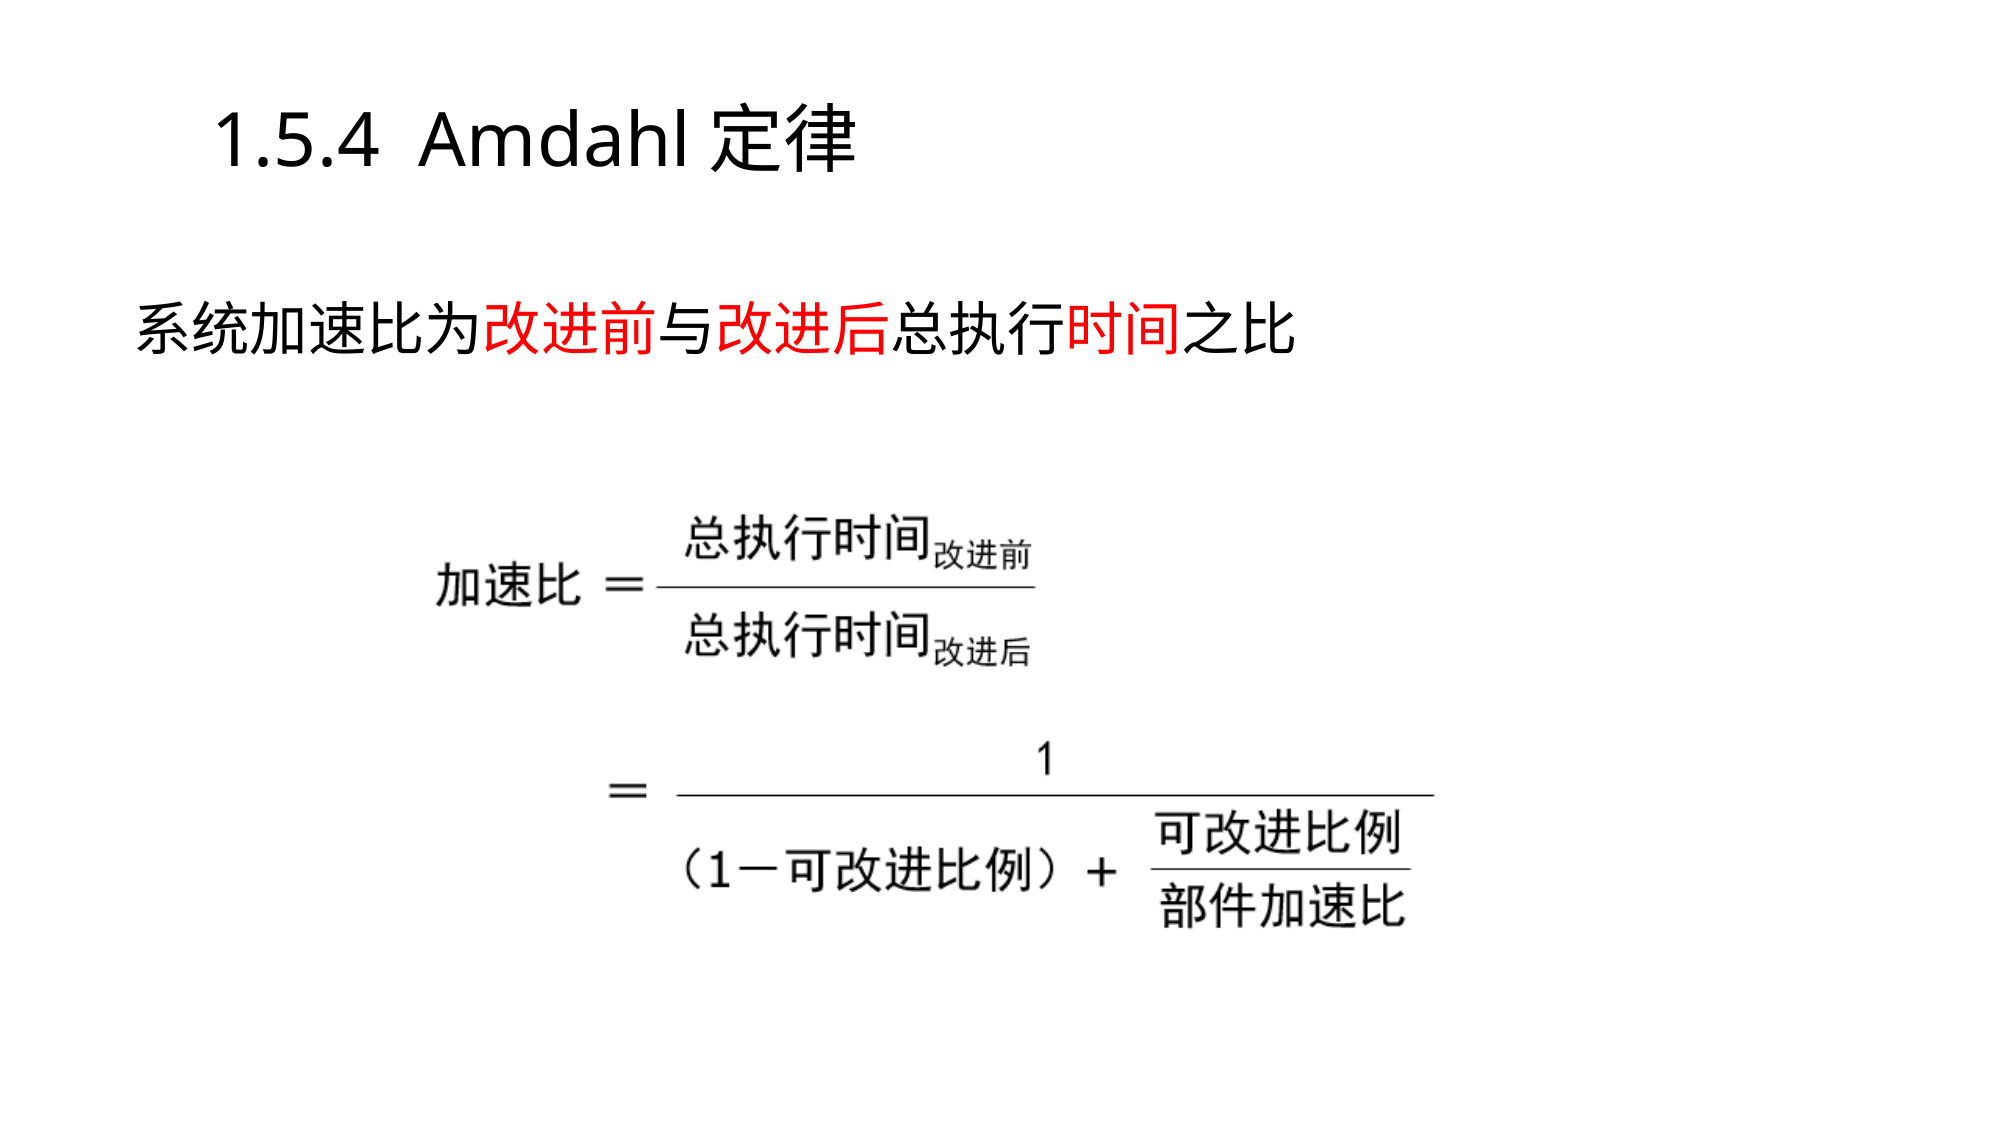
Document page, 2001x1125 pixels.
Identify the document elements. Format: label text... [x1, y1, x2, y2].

text_box 1.5.4 Amdahl定律 [196, 83, 874, 189]
list 系统加速比为改进前与改进后总执行时间之比 [118, 292, 1394, 395]
picture [354, 427, 1529, 1033]
